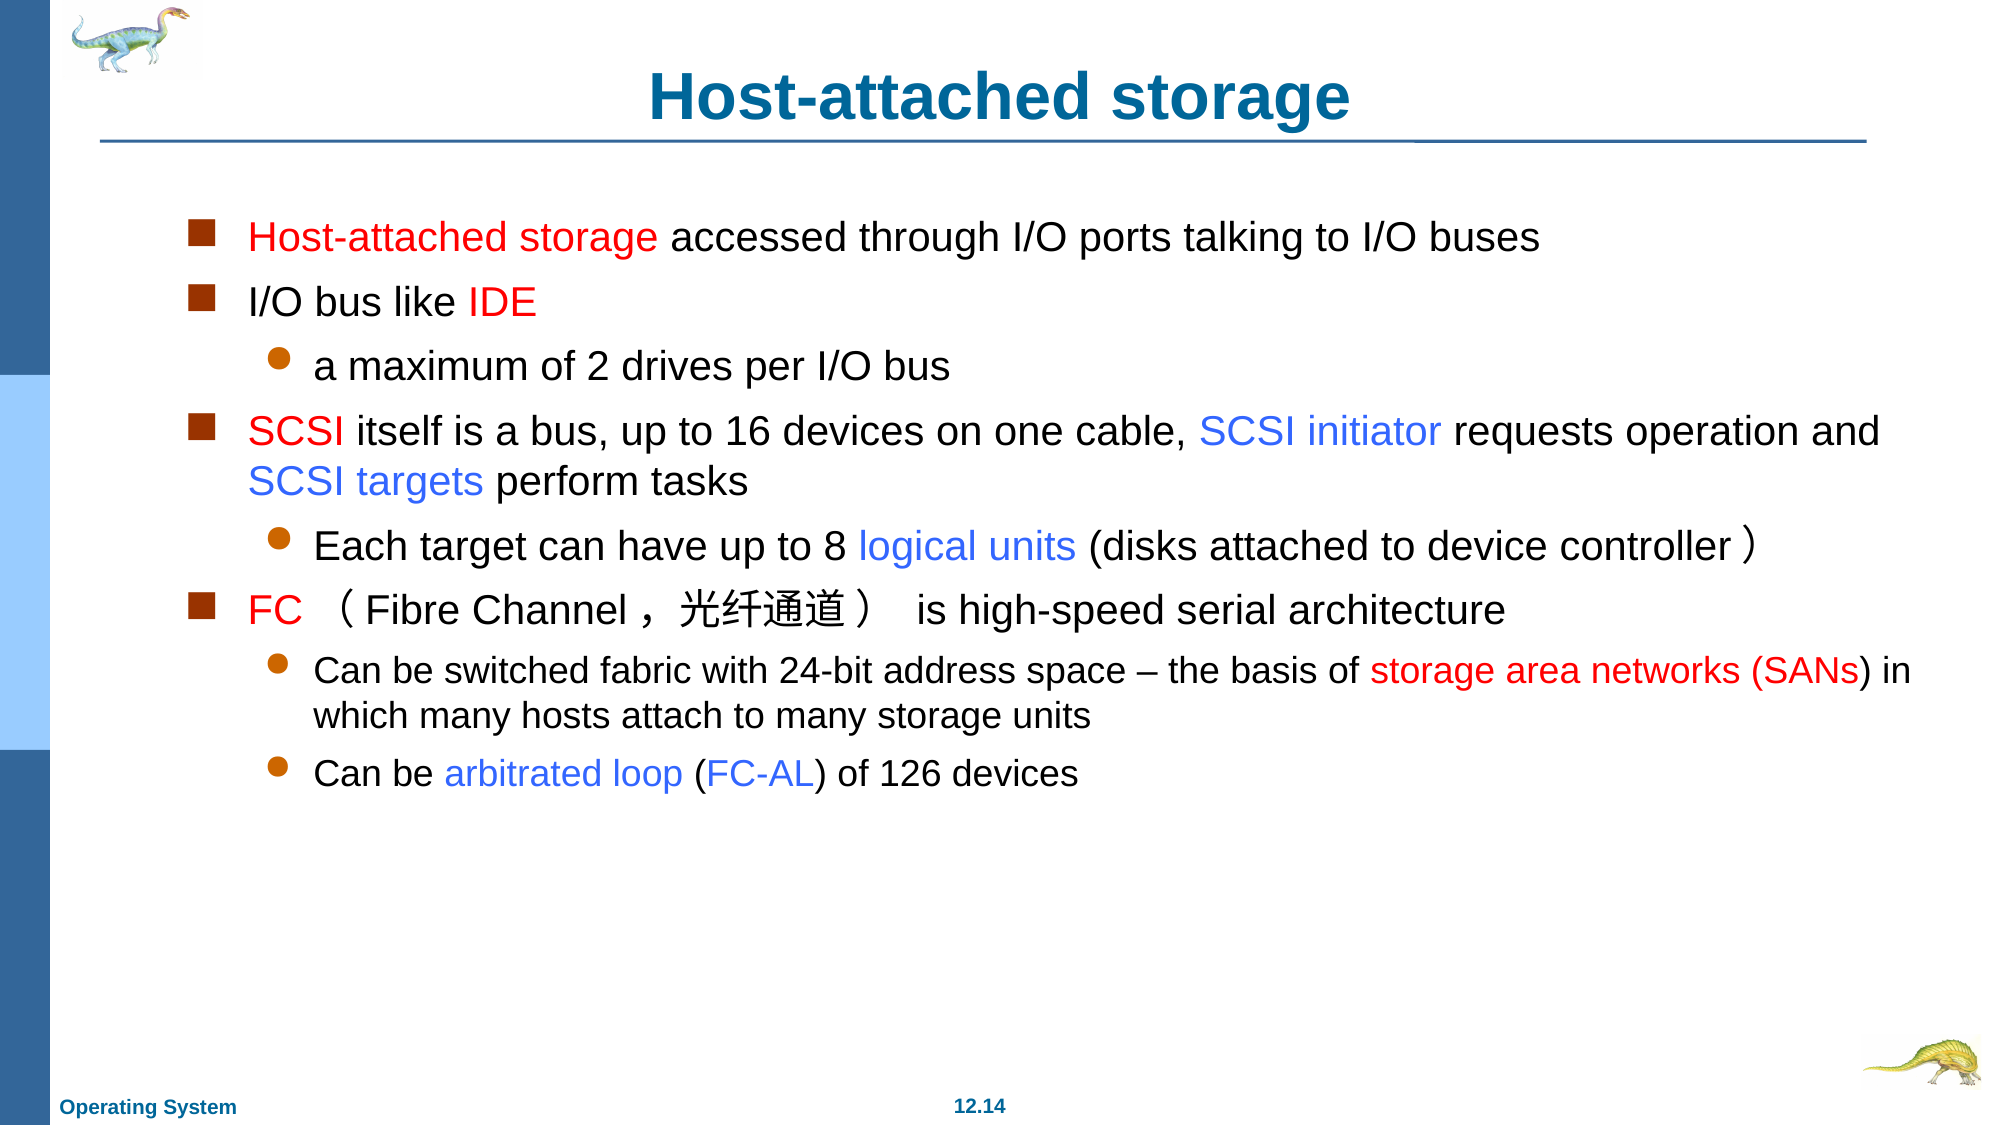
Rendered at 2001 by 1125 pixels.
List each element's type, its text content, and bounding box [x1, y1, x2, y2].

picture [62, 0, 203, 80]
picture [1861, 1034, 1982, 1090]
title Host-attached storage [99, 45, 1900, 141]
list Host-attached storage accessed through I/O ports talking to I/O buses I/O bus like IDE a maximum of 2 drives per I/O bus SCSI itself is a bus, up to 16 devices on one cable, SCSI initiator requests operation and SCSI targets perform tasks Each target can have up to 8 logical units (disks attached to device controller） FC（Fibre Channel，光纤通道 ） is high-speed serial architecture Can be switched fabric with 24-bit address space – the basis of storage area networks (SANs) in which many hosts attach to many storage units Can be arbitrated loop (FC-AL) of 126 devices [176, 202, 1977, 946]
